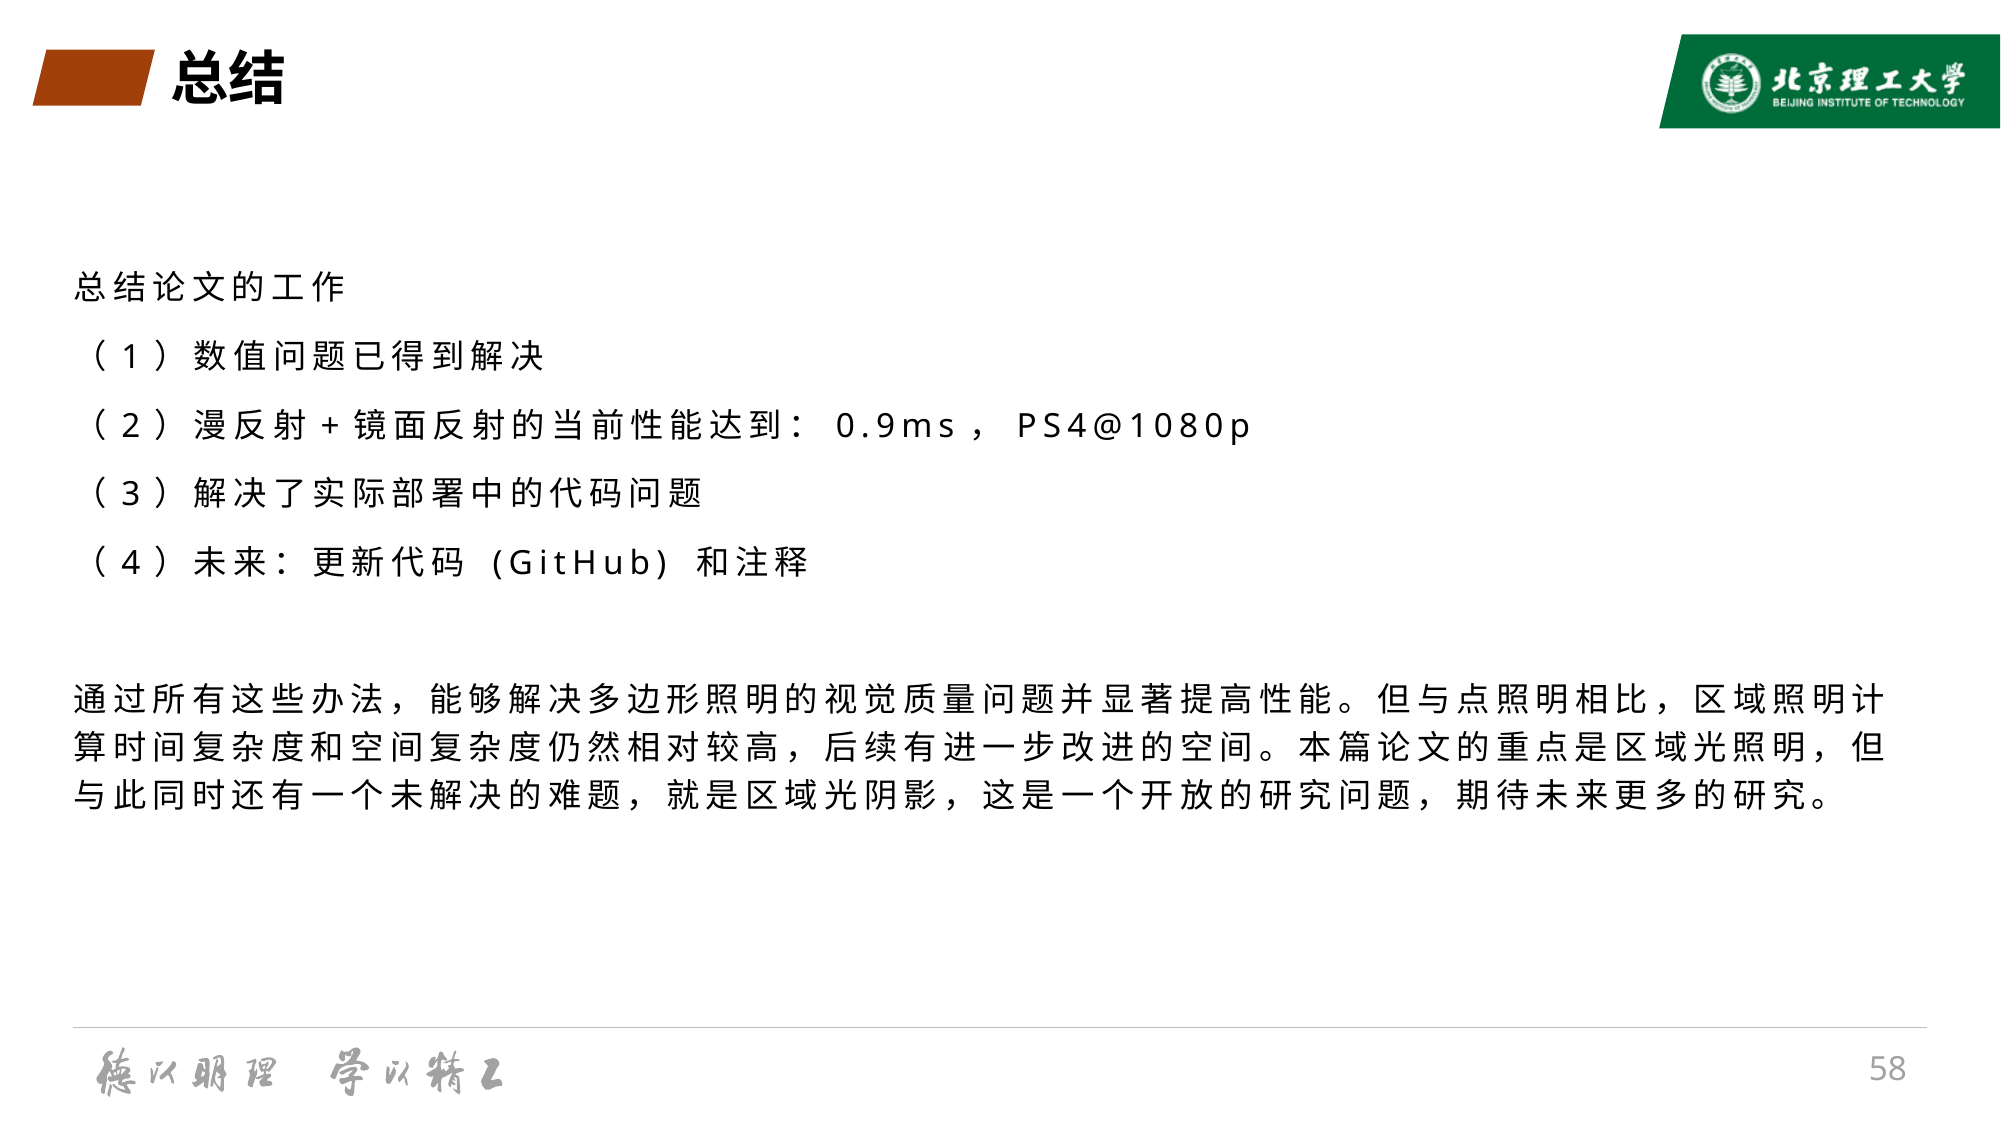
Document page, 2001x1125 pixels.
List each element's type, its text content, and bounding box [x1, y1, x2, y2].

picture [1685, 39, 1985, 124]
title 总结 [155, 41, 1574, 120]
text_box 总结论文的工作 （1）数值问题已得到解决 （2）漫反射+镜面反射的当前性能达到：0.9ms，PS4@1080p （3）解决了实际部署中的代码问题 （4）未来：更新代码 (GitHub) 和注释 通过所有这些办法，能够解决多边形照明的视觉质量问题并显著提高性能。但与点照明相比，区域照明计算时间复杂度和空间复杂度仍然相对较高，后续有进一步改进的空间。本篇论文的重点是区域光照明，但与此同时还有一个未解决的难题，就是区域光阴影，这是一个开放的研究问题，期待未来更多的研究。 [73, 197, 1927, 928]
